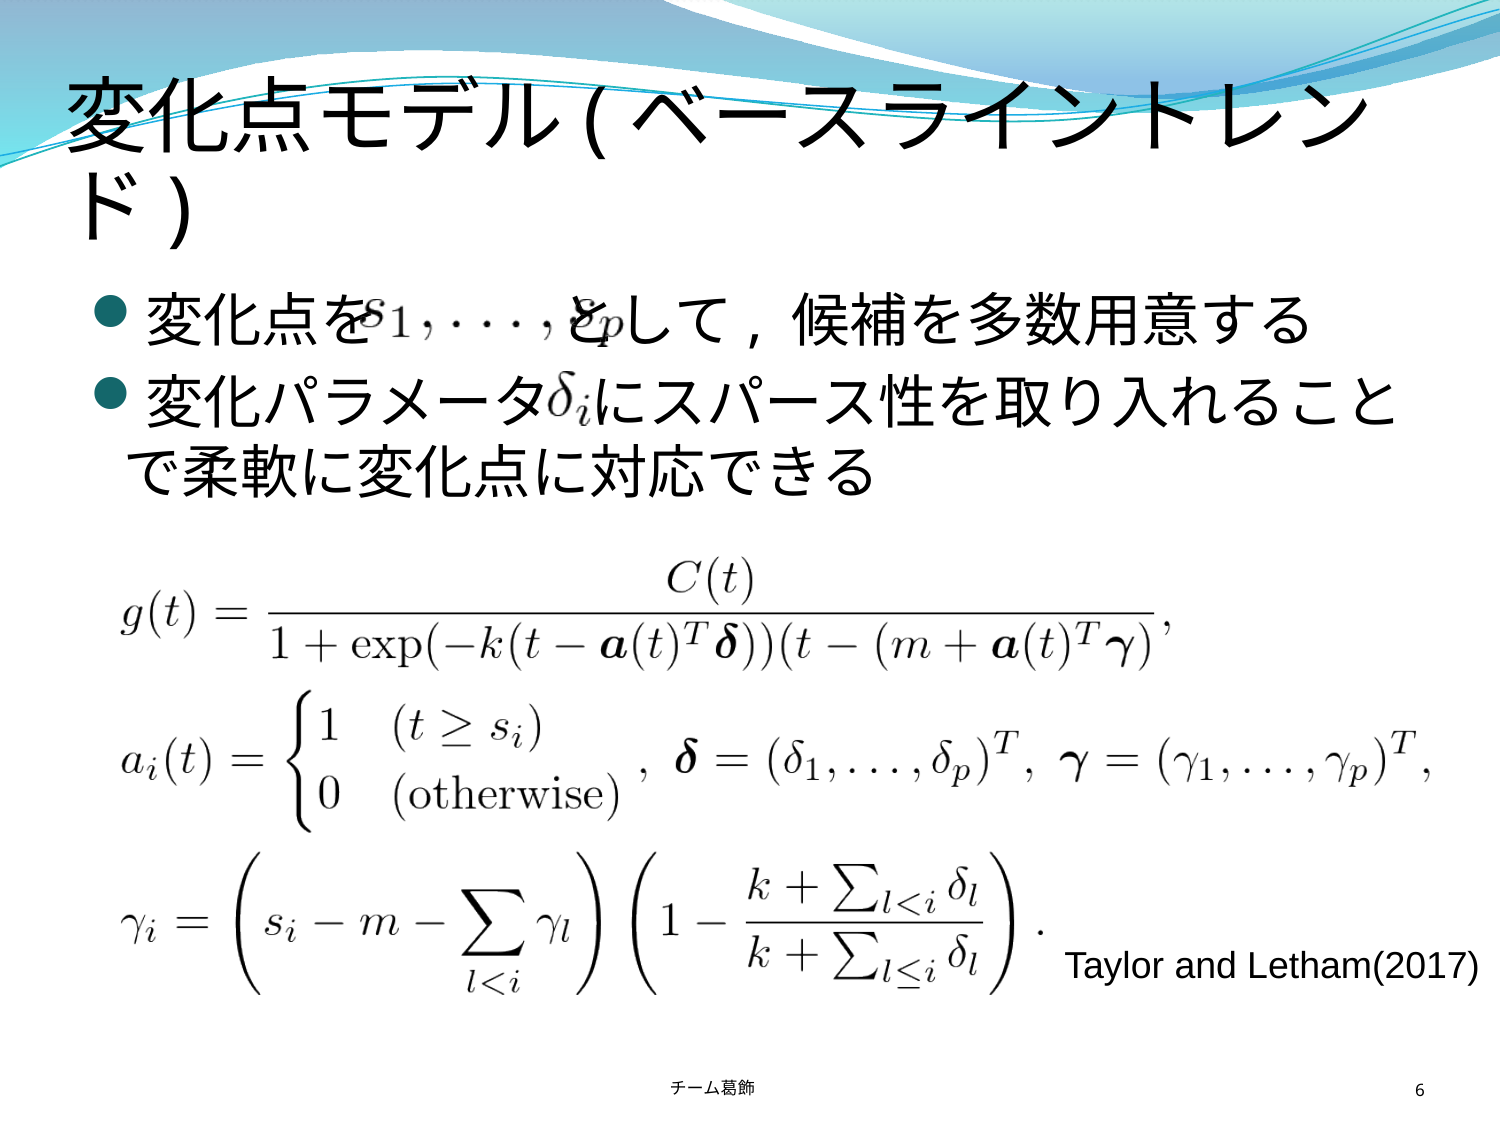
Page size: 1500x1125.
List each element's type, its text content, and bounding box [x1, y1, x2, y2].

picture [120, 556, 1430, 995]
list 変化点を として, 候補を多数用意する 変化パラメータ にスパース性を取り入れることで柔軟に変化点に対応できる [75, 275, 1425, 1043]
slide_number 6 [1299, 1042, 1425, 1103]
picture [547, 371, 592, 426]
footer チーム葛飾 [437, 1042, 988, 1103]
title 変化点モデル(ベースライントレンド) [49, 76, 1500, 252]
picture [360, 299, 625, 347]
text_box Taylor and Letham(2017) [1430, 933, 1495, 994]
